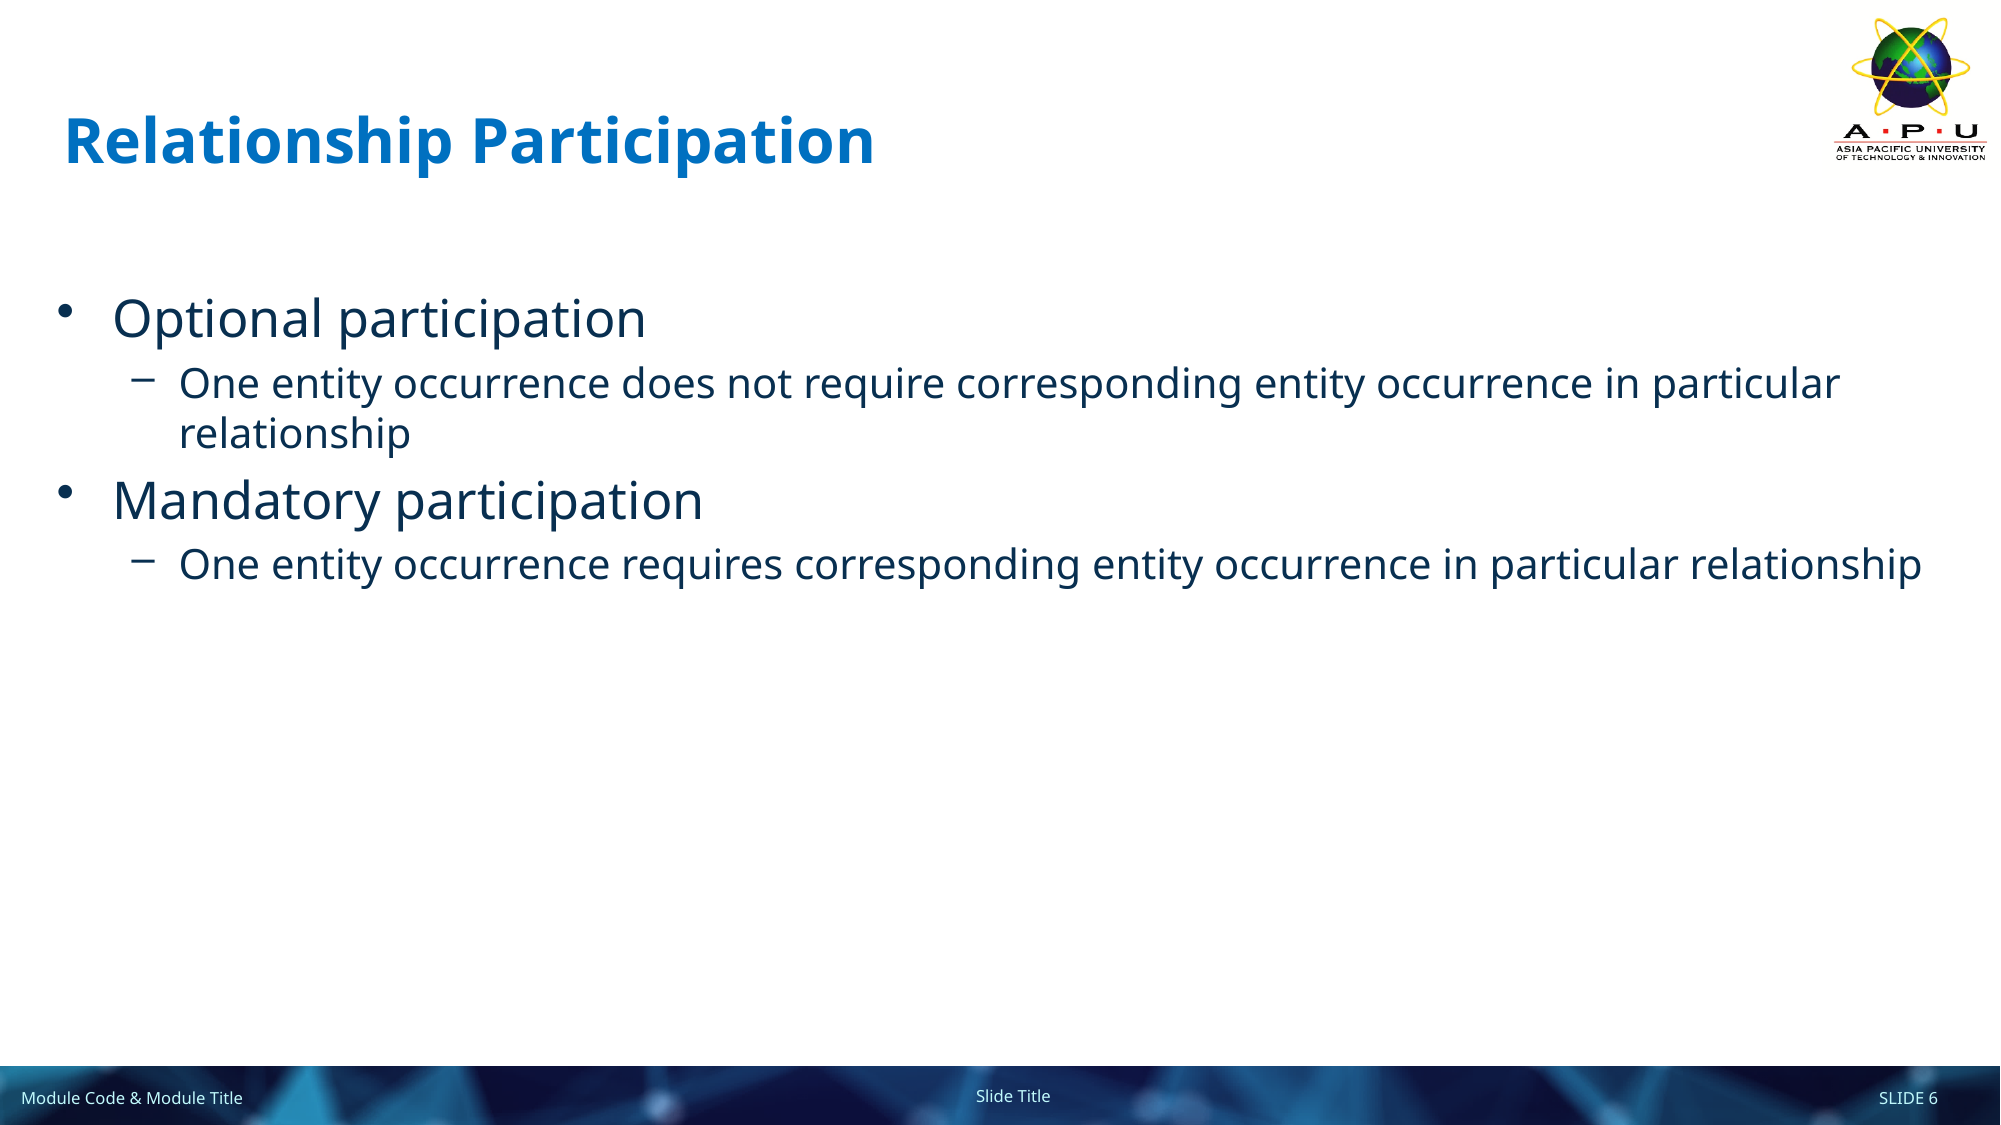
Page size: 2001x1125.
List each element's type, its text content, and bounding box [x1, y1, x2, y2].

picture [1822, 0, 2000, 178]
picture [0, 1066, 2000, 1125]
title Relationship Participation [48, 45, 1764, 233]
list Optional participation One entity occurrence does not require corresponding entity occurrence in particular relationship Mandatory participation One entity occurrence requires corresponding entity occurrence in particular relationship [41, 278, 1969, 1021]
